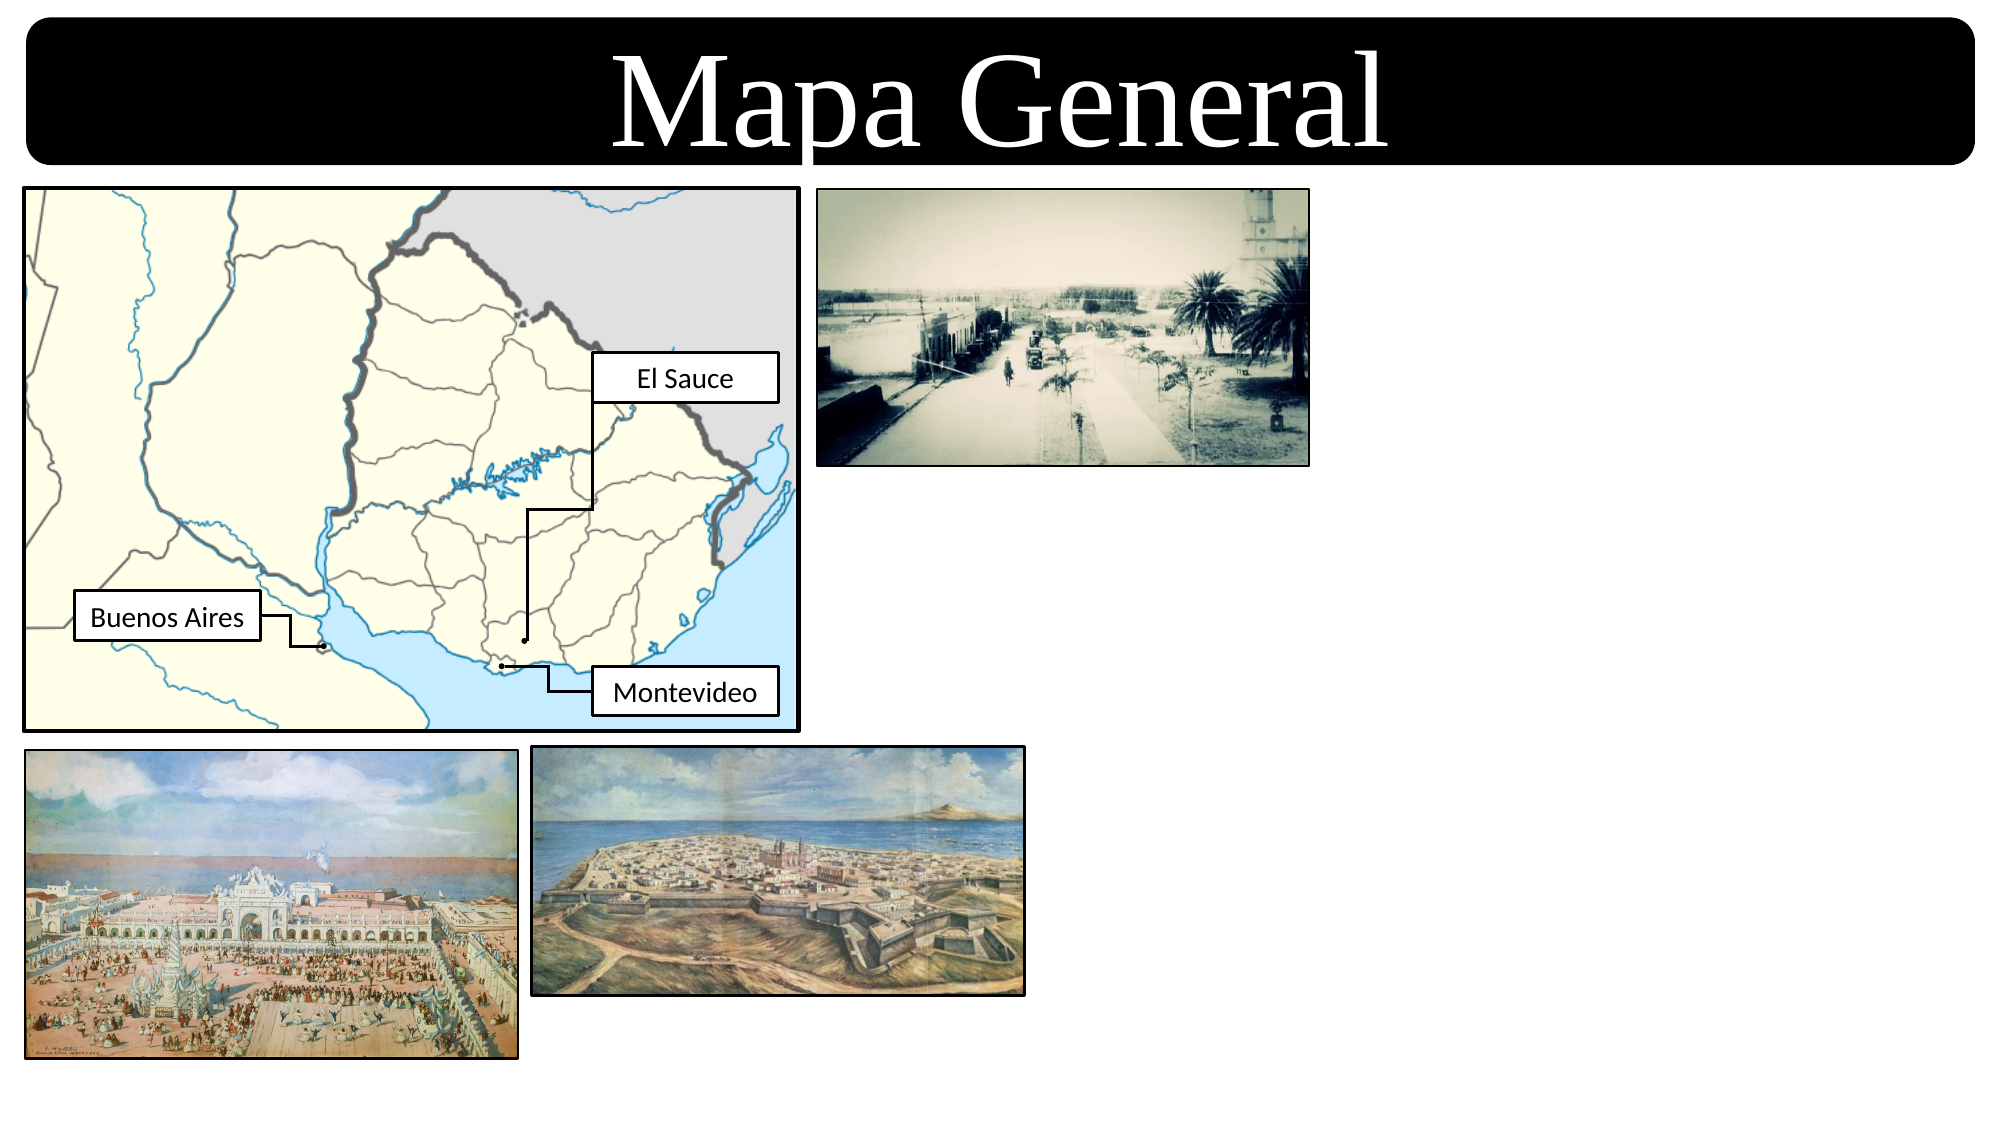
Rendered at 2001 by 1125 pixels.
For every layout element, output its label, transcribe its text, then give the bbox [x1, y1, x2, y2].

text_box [26, 190, 796, 729]
picture [532, 748, 1024, 994]
picture [26, 750, 517, 1058]
text_box Mapa General [25, 16, 1977, 167]
picture [817, 190, 1309, 466]
